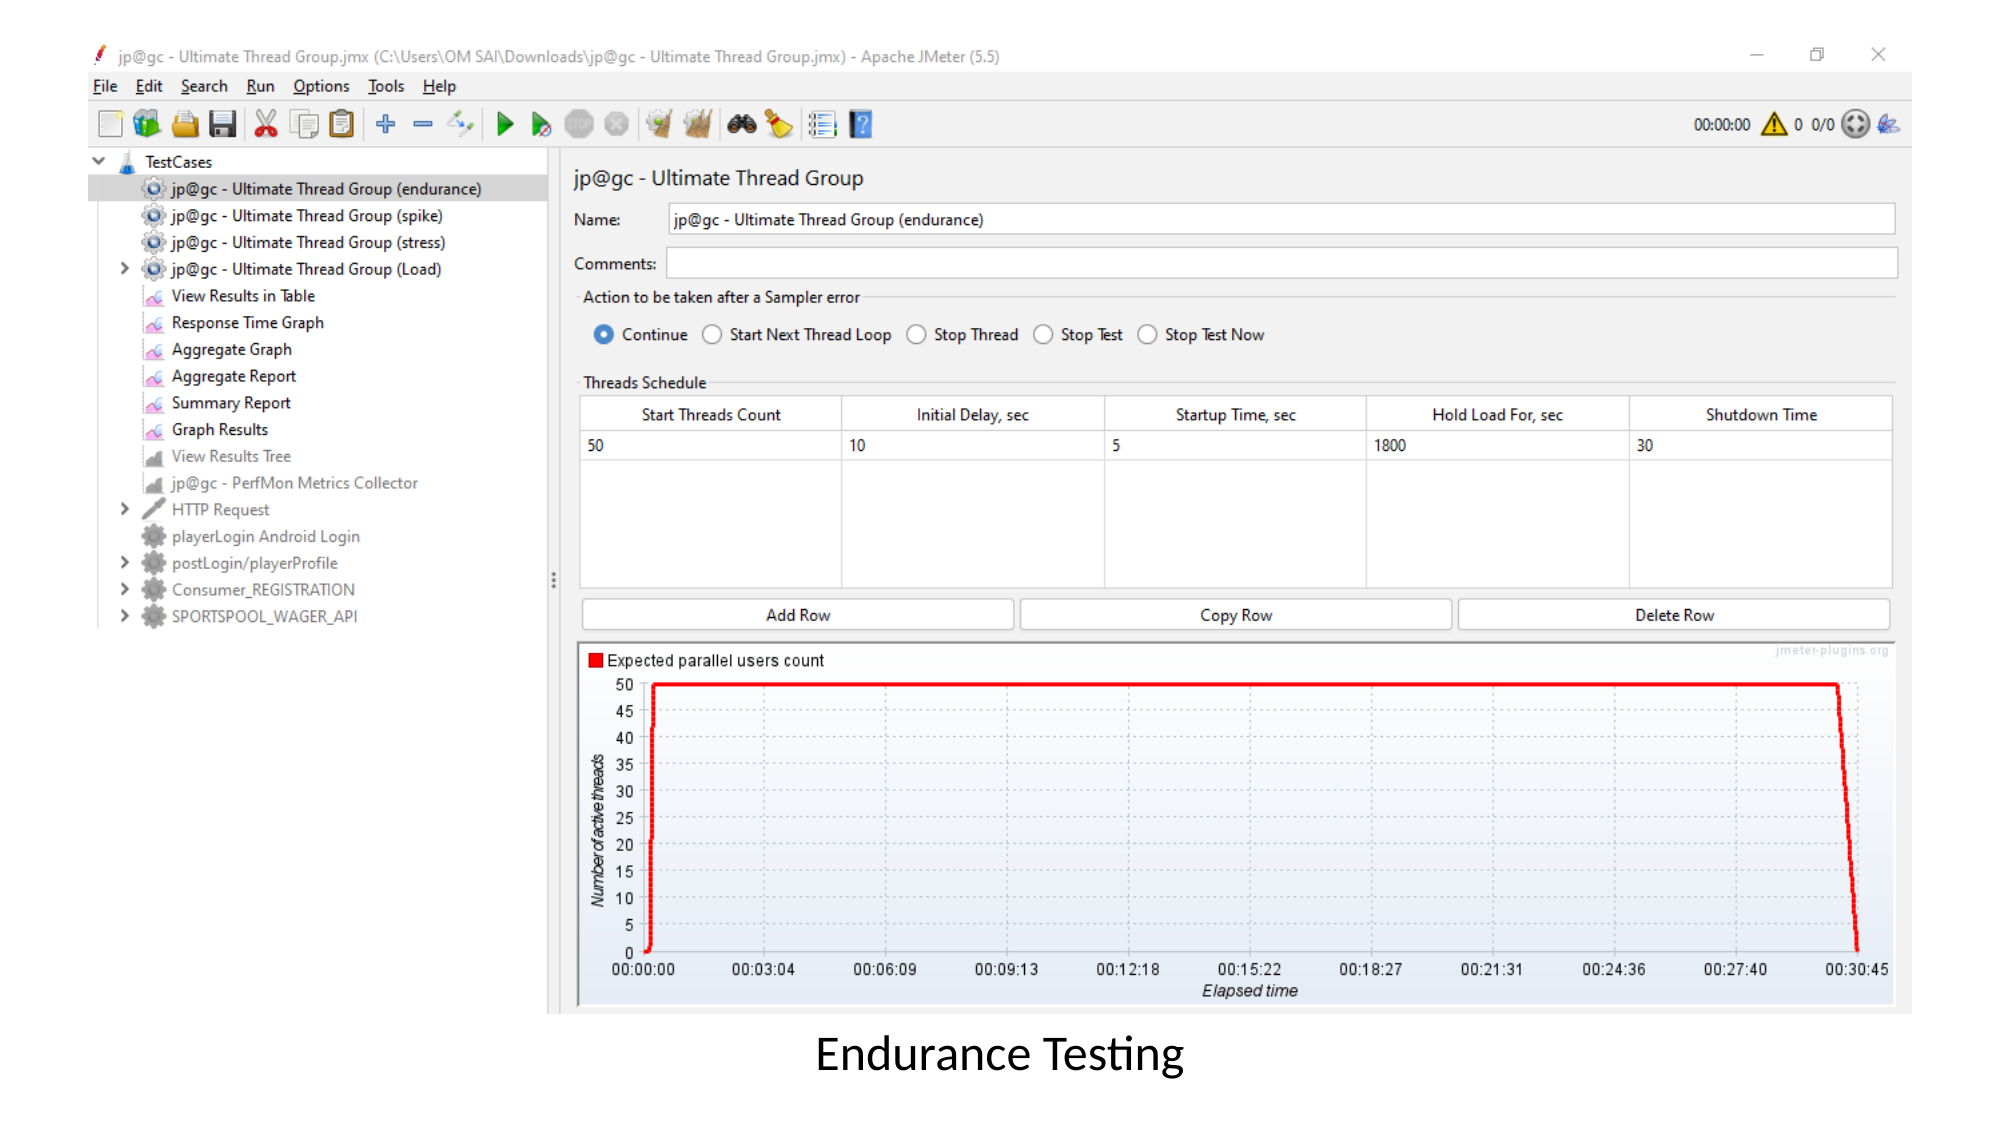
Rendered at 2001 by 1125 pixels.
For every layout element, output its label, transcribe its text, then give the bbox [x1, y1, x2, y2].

text_box Endurance Testing [800, 1014, 1200, 1089]
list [88, 41, 1912, 1014]
